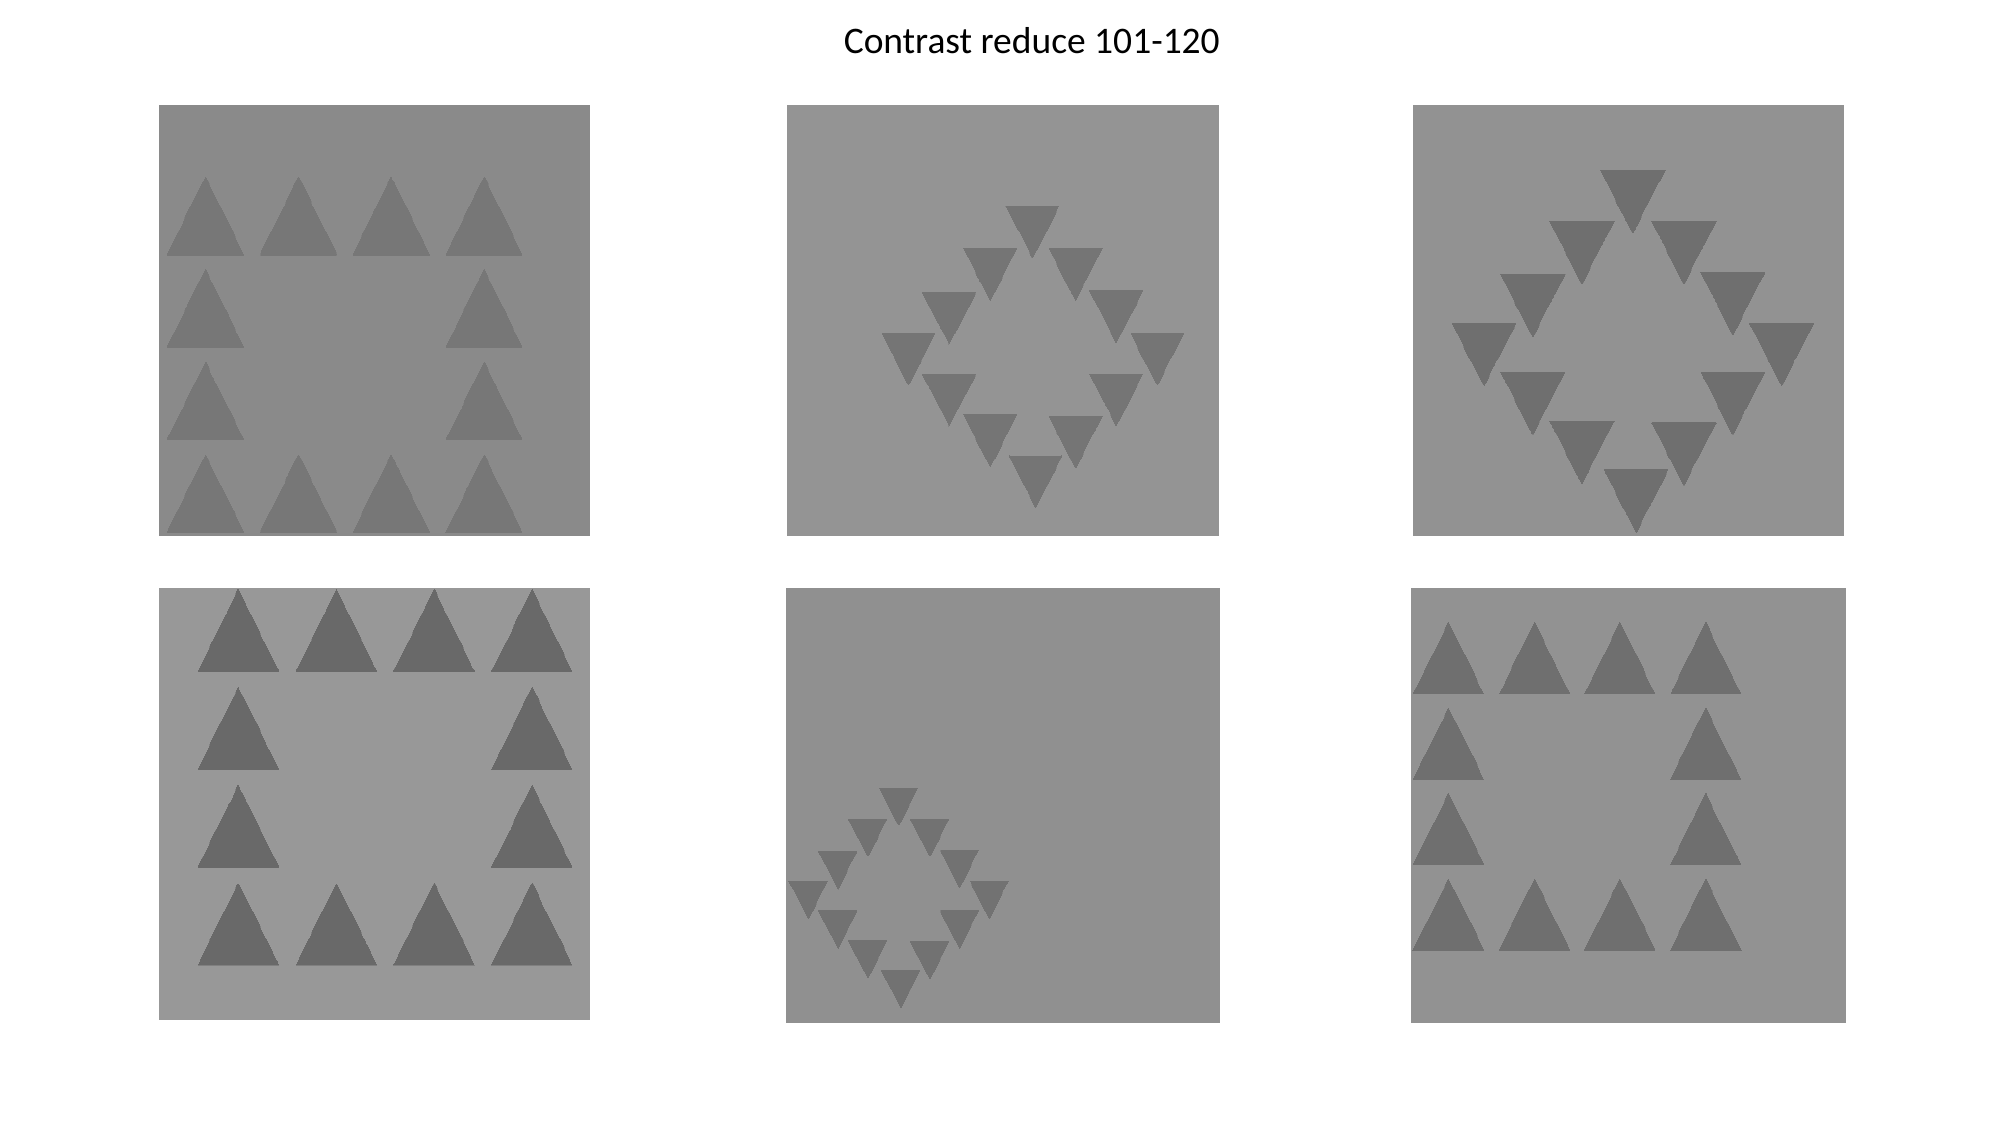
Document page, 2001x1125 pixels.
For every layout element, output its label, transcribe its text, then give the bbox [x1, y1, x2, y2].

picture [1413, 105, 1844, 537]
picture [159, 105, 590, 537]
text_box Contrast reduce 101-120 [828, 8, 1235, 68]
picture [786, 588, 1220, 1023]
picture [159, 588, 590, 1020]
picture [1411, 588, 1846, 1023]
picture [787, 105, 1219, 537]
